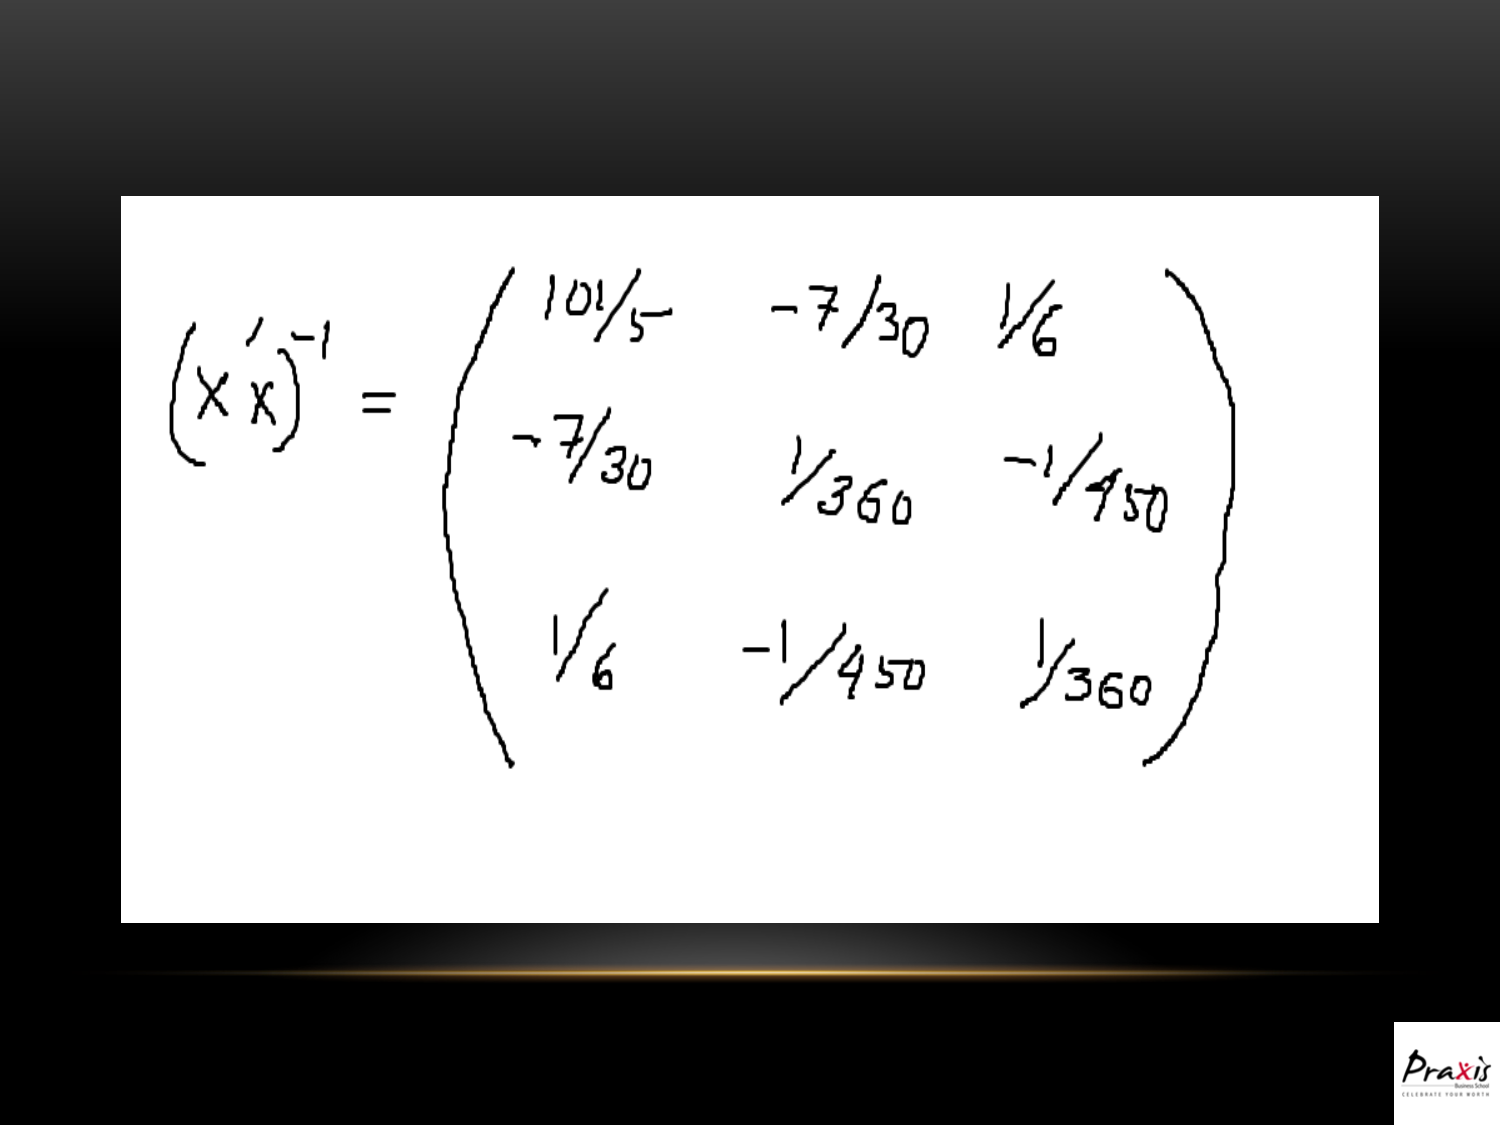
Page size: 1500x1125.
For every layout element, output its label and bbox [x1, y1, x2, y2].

list [120, 196, 1379, 923]
picture [0, 0, 1500, 1125]
